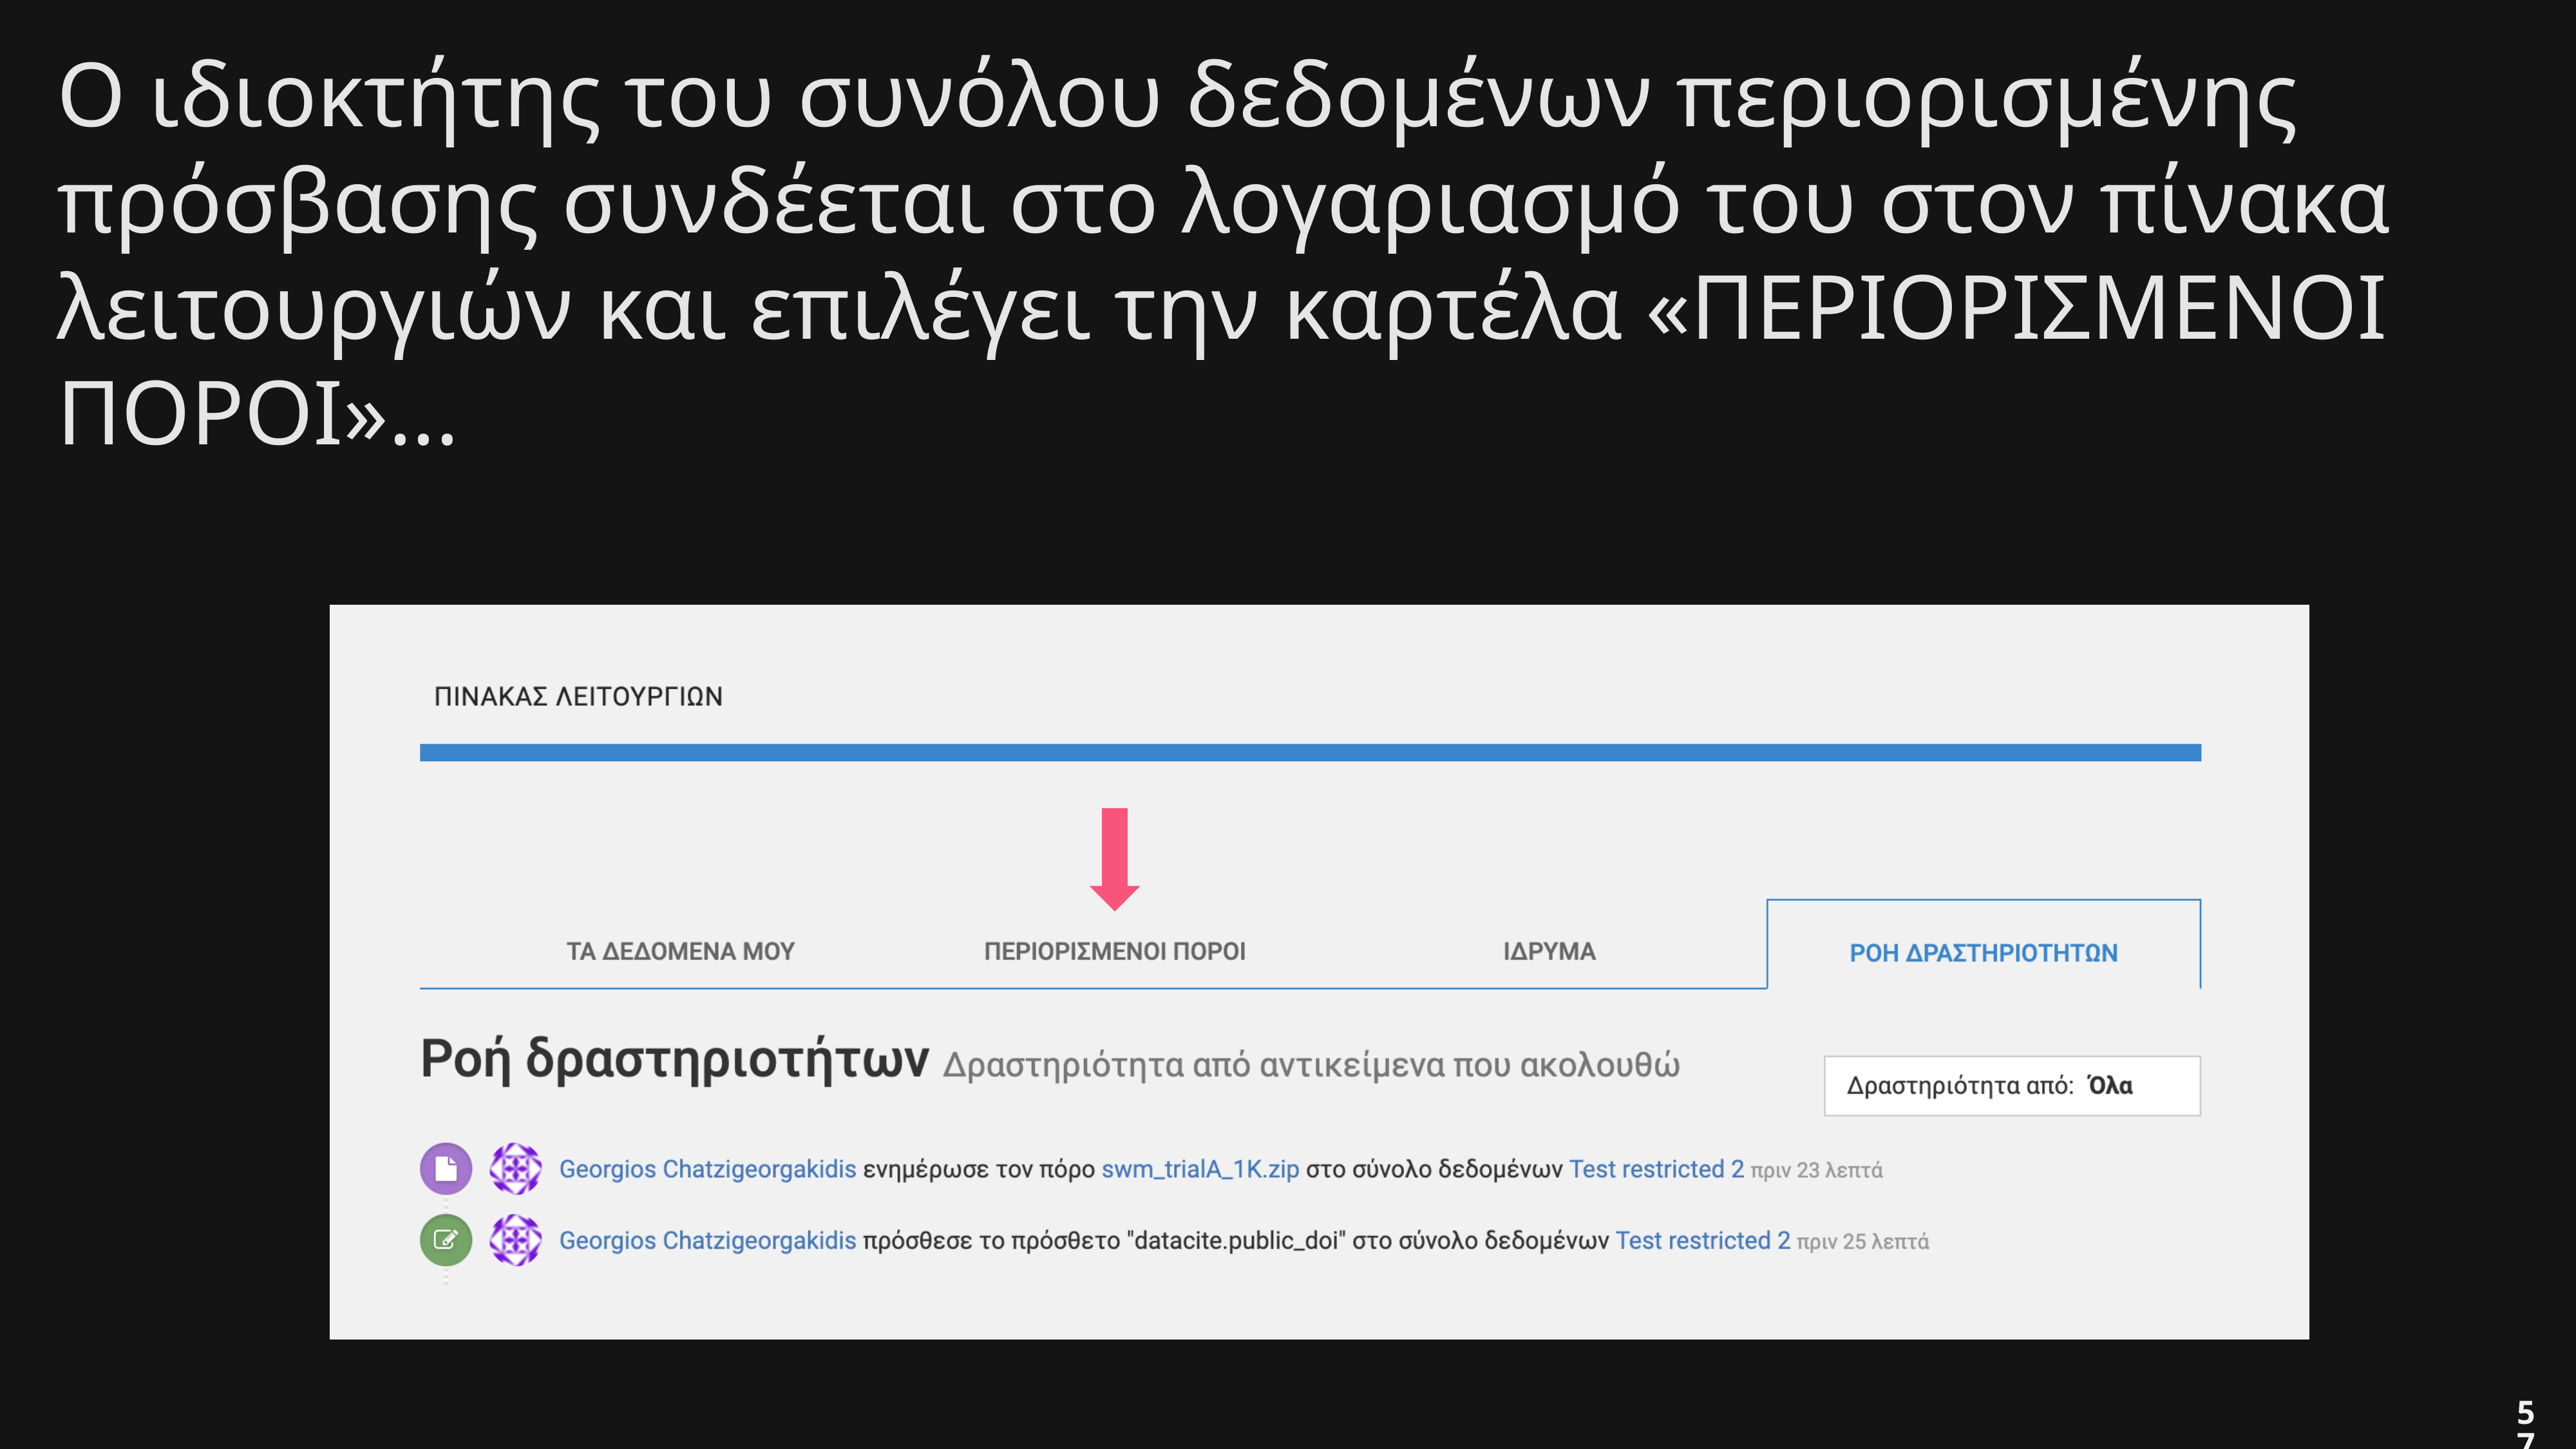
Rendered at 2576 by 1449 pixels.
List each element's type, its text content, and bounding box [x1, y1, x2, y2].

title Ο ιδιοκτήτης του συνόλου δεδομένων περιορισμένης πρόσβασης συνδέεται στο λογαριασμό του στον πίνακα λειτουργιών και επιλέγει την καρτέλα «ΠΕΡΙΟΡΙΣΜΕΝΟΙ ΠΟΡΟΙ»... [51, 30, 2525, 470]
picture [330, 605, 2309, 1340]
slide_number 56 [2511, 1386, 2558, 1437]
